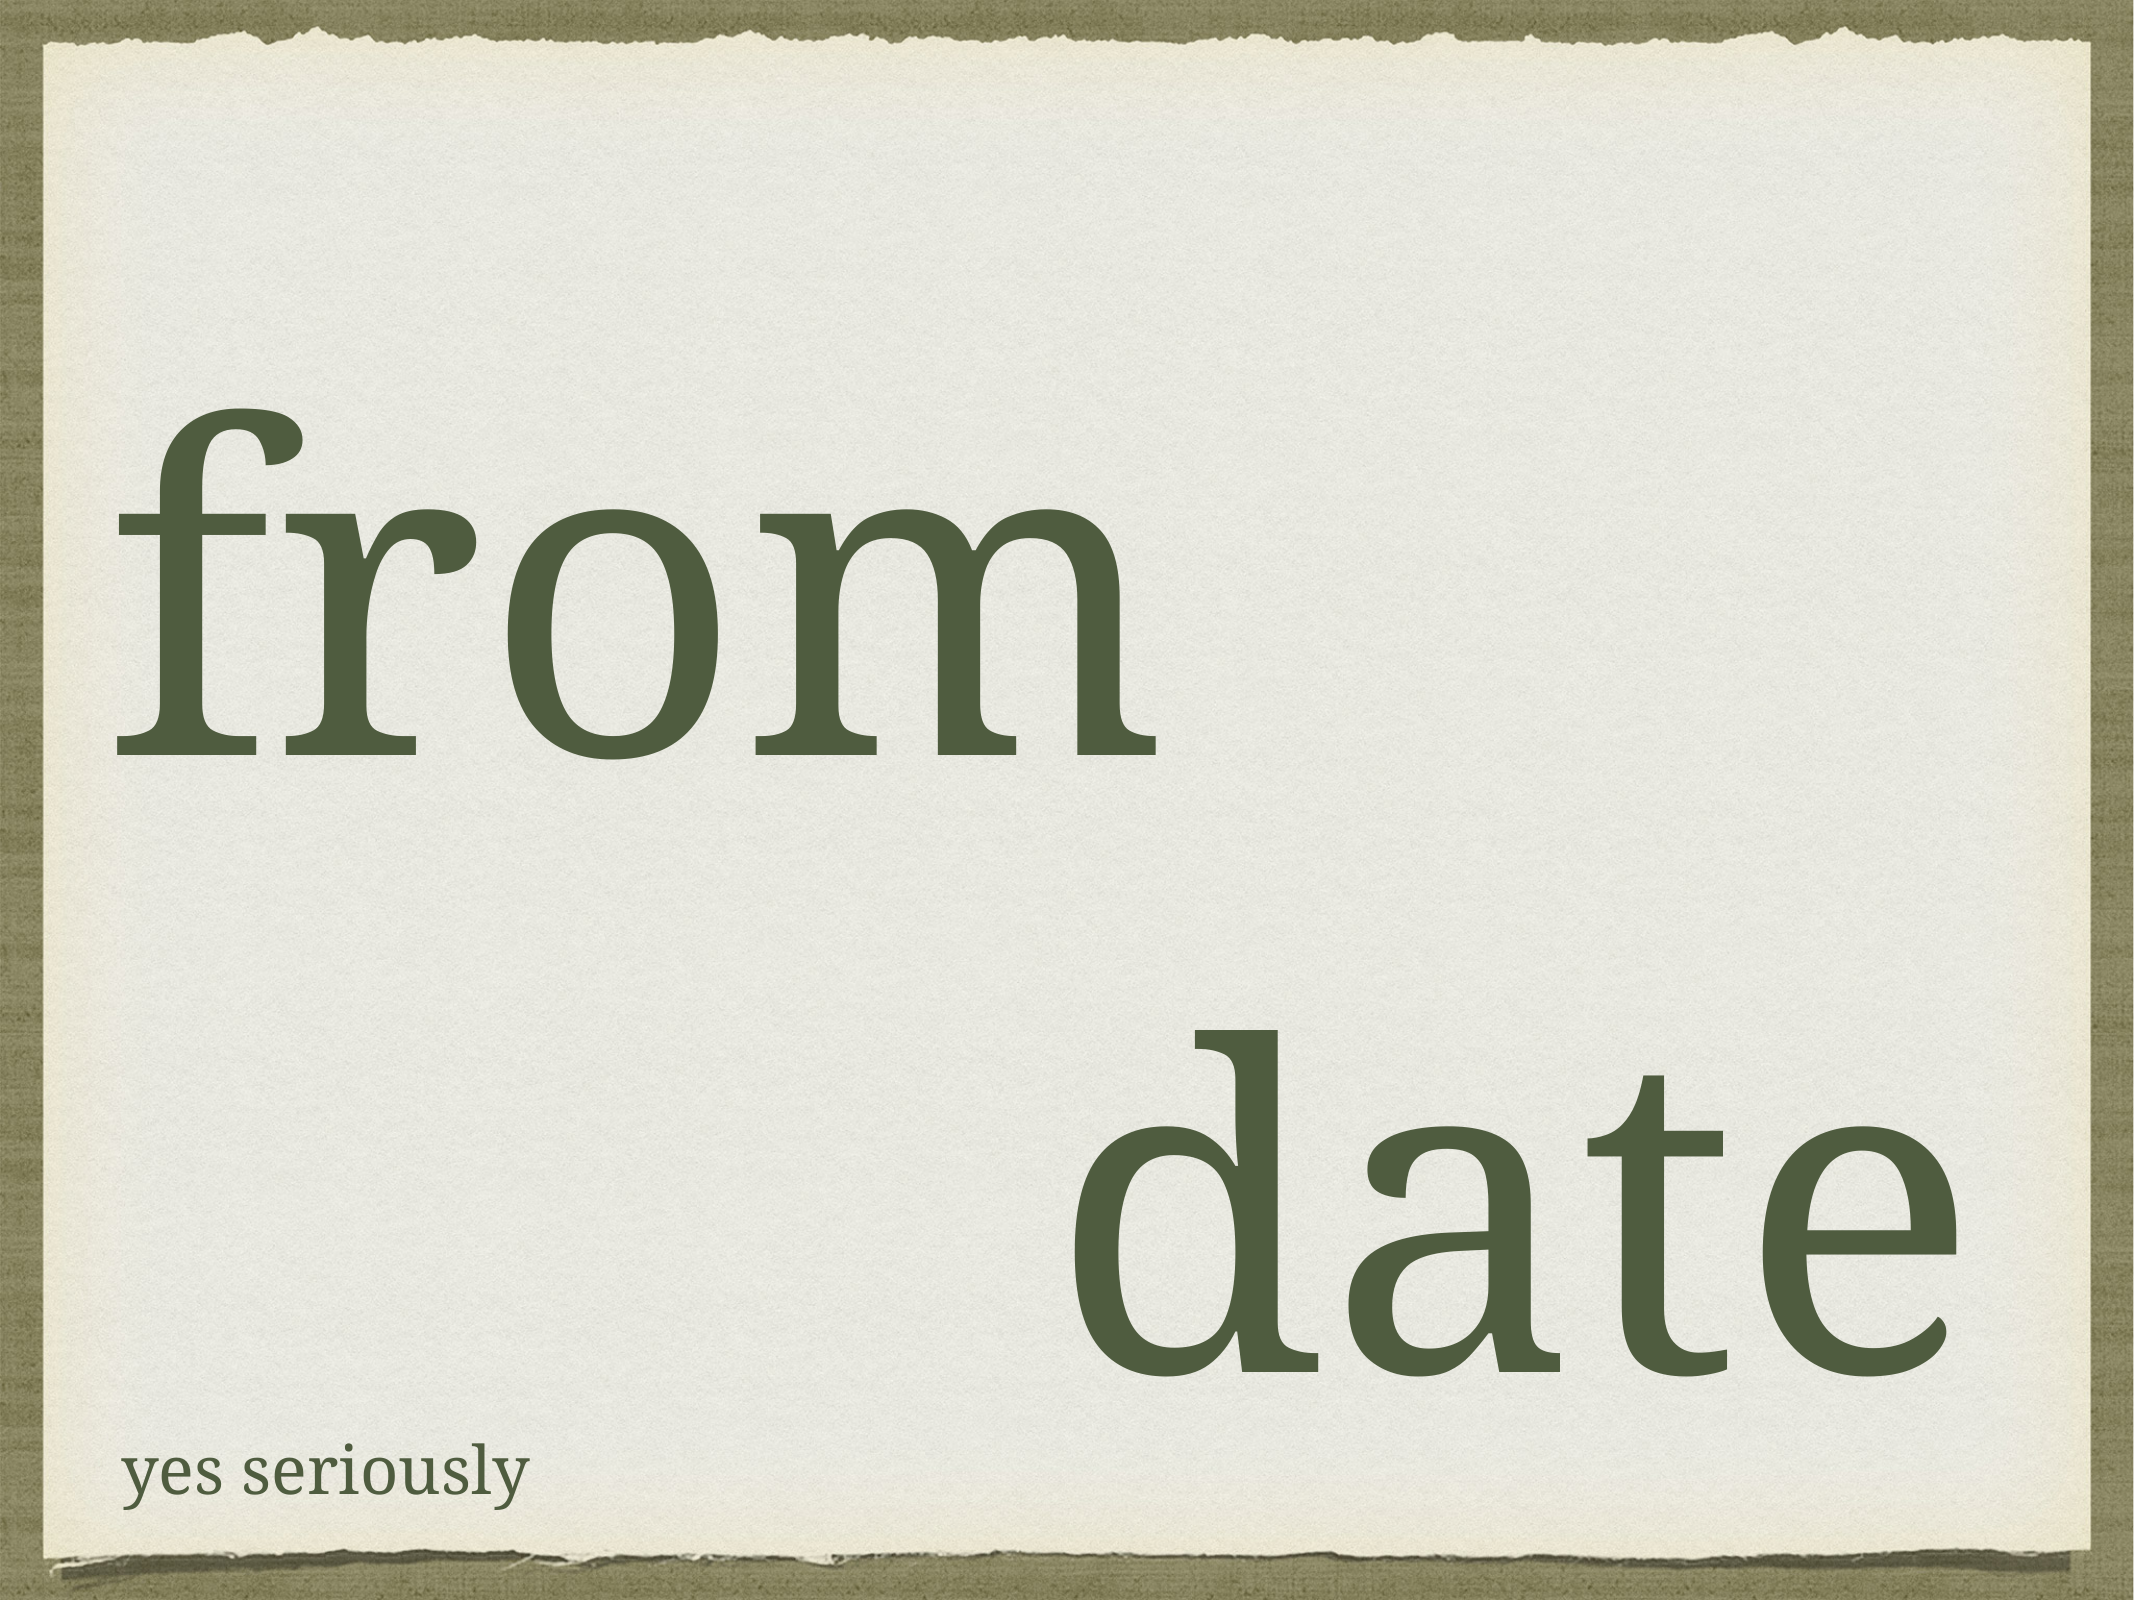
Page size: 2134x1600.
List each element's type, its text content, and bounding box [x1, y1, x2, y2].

picture [0, 0, 2134, 1600]
text_box yes seriously [112, 1403, 539, 1516]
text_box date [1041, 806, 1987, 1471]
text_box from [97, 189, 1177, 854]
